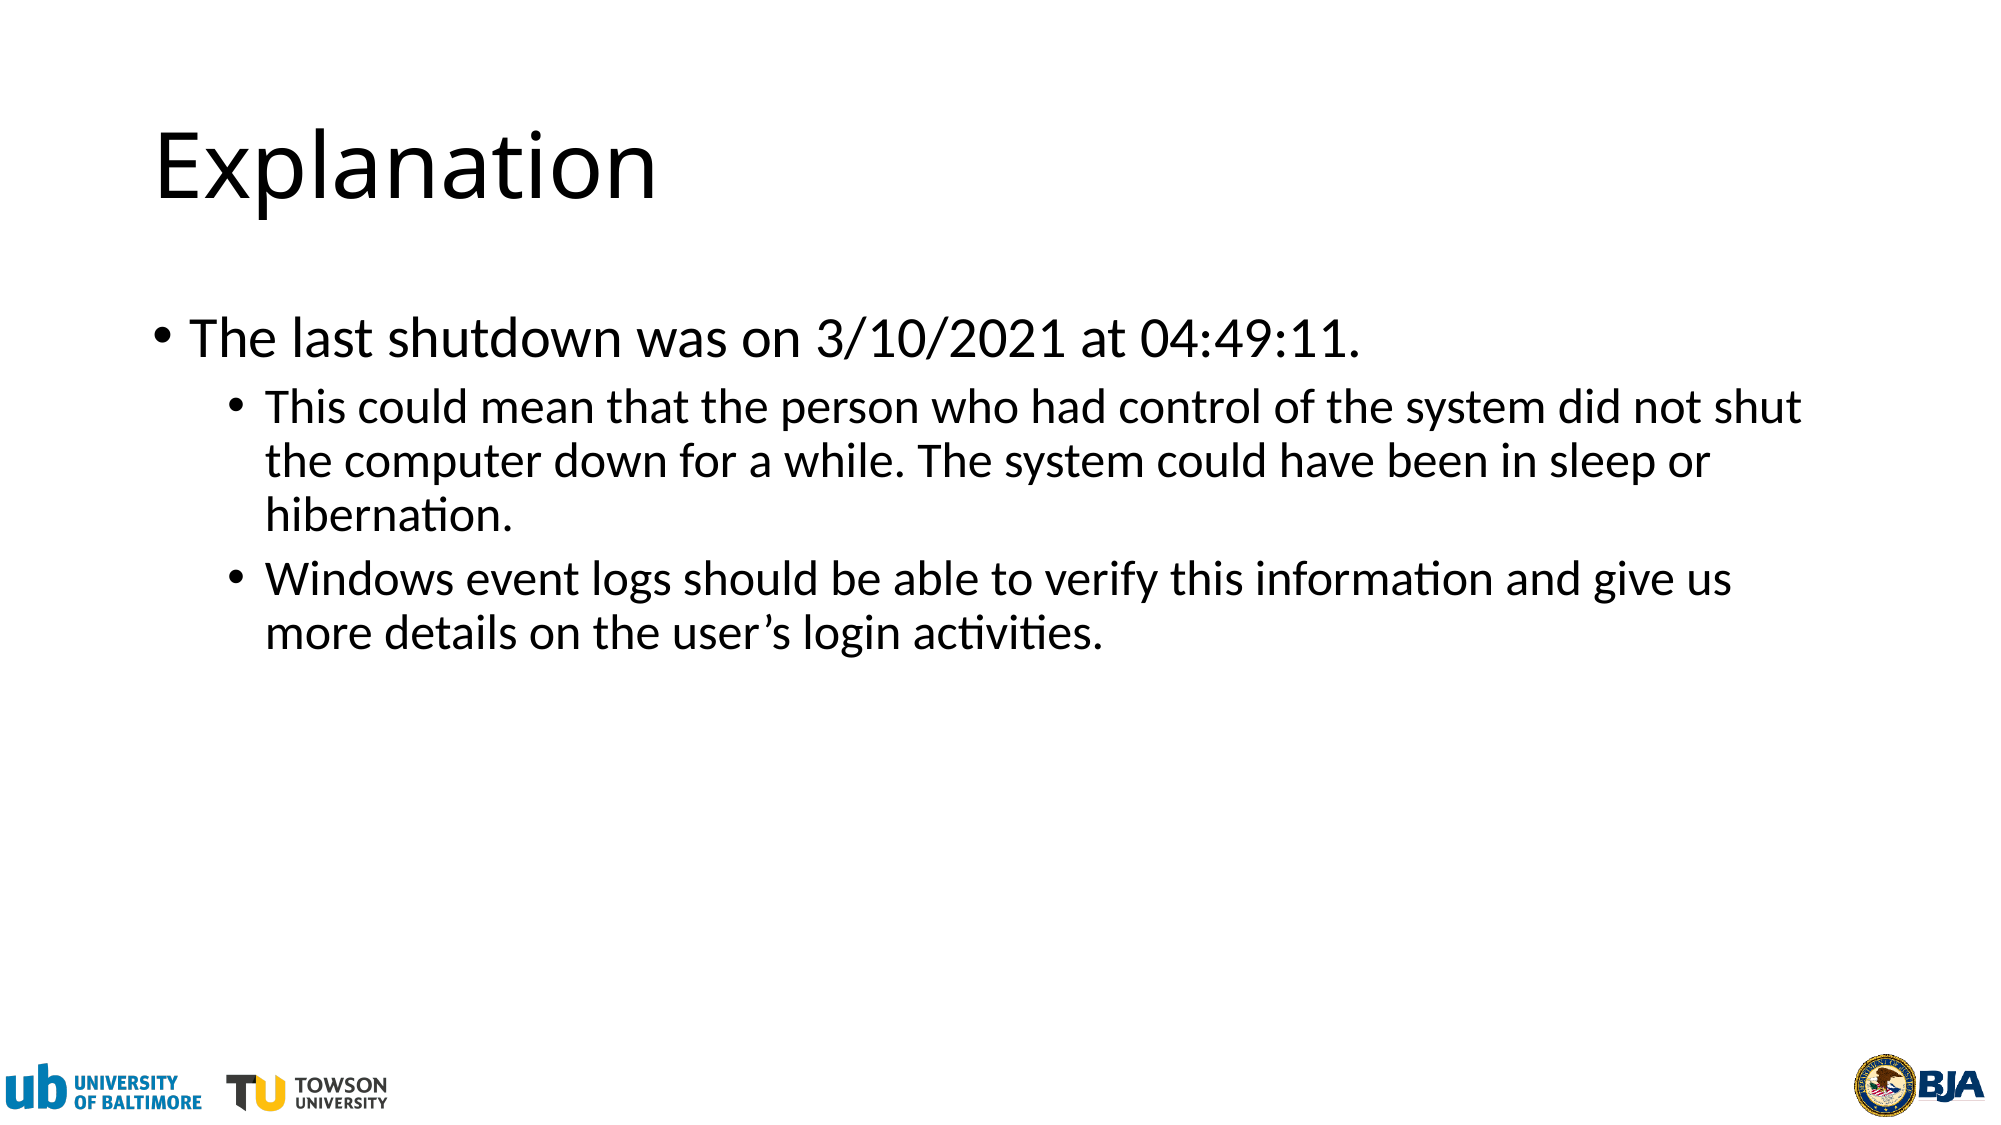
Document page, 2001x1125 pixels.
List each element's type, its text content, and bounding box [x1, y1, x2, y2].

picture [0, 1031, 407, 1125]
picture [1854, 1054, 1986, 1117]
list The last shutdown was on 3/10/2021 at 04:49:11. This could mean that the person who had control of the system did not shut the computer down for a while. The system could have been in sleep or hibernation. Windows event logs should be able to verify this information and give us more details on the user’s login activities. [137, 299, 1863, 1014]
title Explanation [137, 59, 1863, 278]
